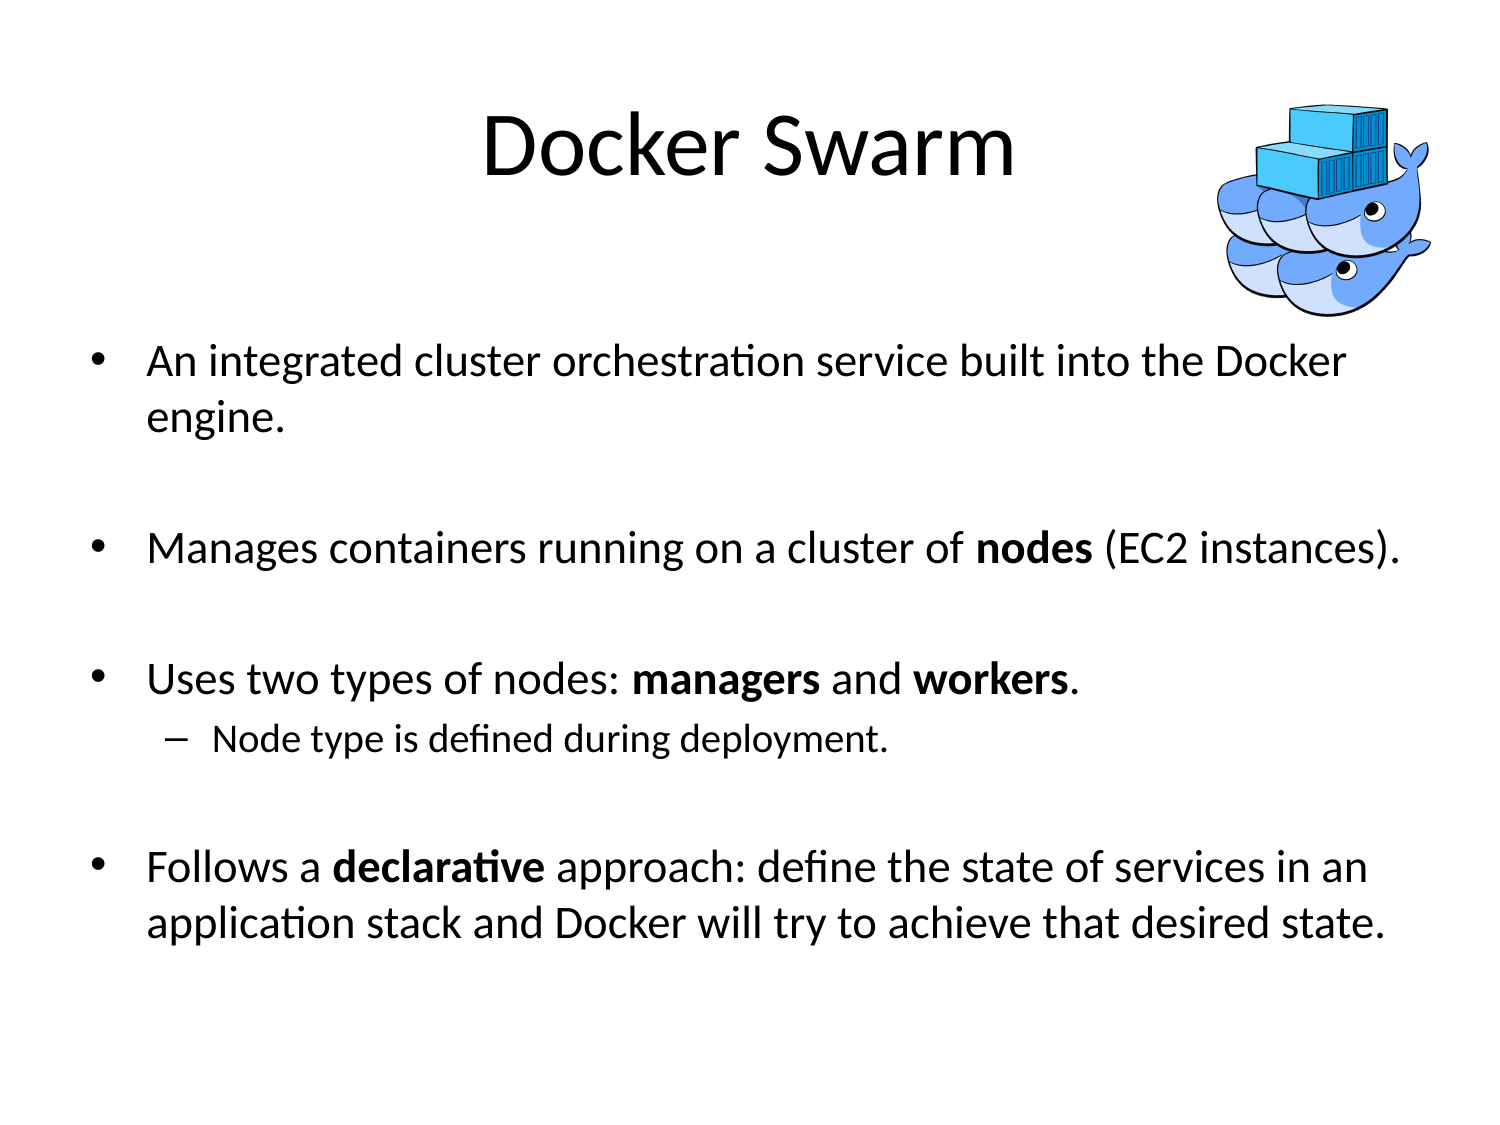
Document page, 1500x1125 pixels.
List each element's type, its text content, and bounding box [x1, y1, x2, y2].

picture [1187, 65, 1468, 342]
title Docker Swarm [75, 45, 1425, 233]
list An integrated cluster orchestration service built into the Docker engine. Manages containers running on a cluster of nodes (EC2 instances). Uses two types of nodes: managers and workers. Node type is defined during deployment. Follows a declarative approach: define the state of services in an application stack and Docker will try to achieve that desired state. [75, 322, 1425, 1005]
